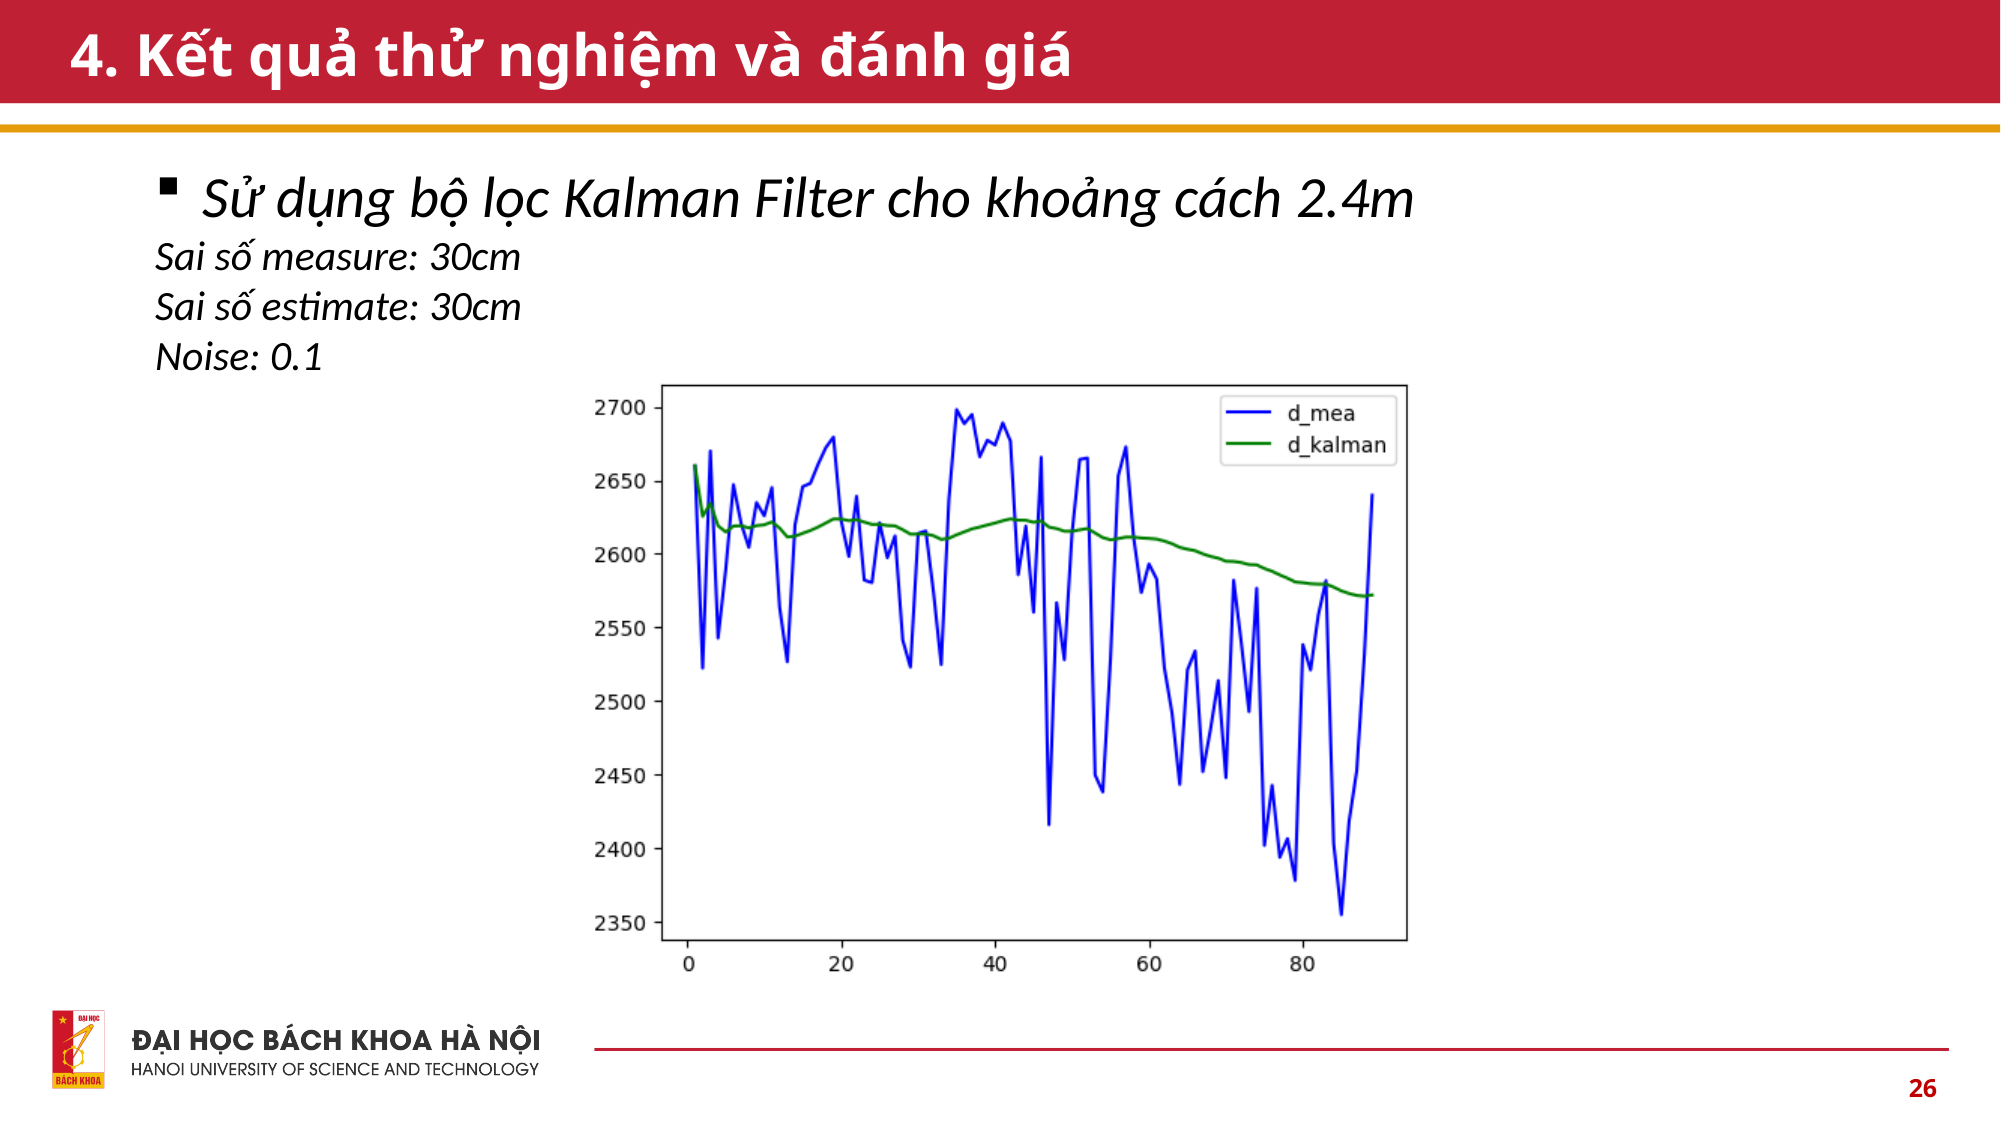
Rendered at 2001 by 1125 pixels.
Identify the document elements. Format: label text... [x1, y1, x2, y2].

slide_number 26 [1502, 1065, 1953, 1125]
text_box Sử dụng bộ lọc Kalman Filter cho khoảng cách 2.4m Sai số measure: 30cm Sai số estimate: 30cm Noise: 0.1 [140, 151, 1748, 387]
picture [0, 0, 2001, 1125]
title 4. Kết quả thử nghiệm và đánh giá [55, 18, 1945, 90]
